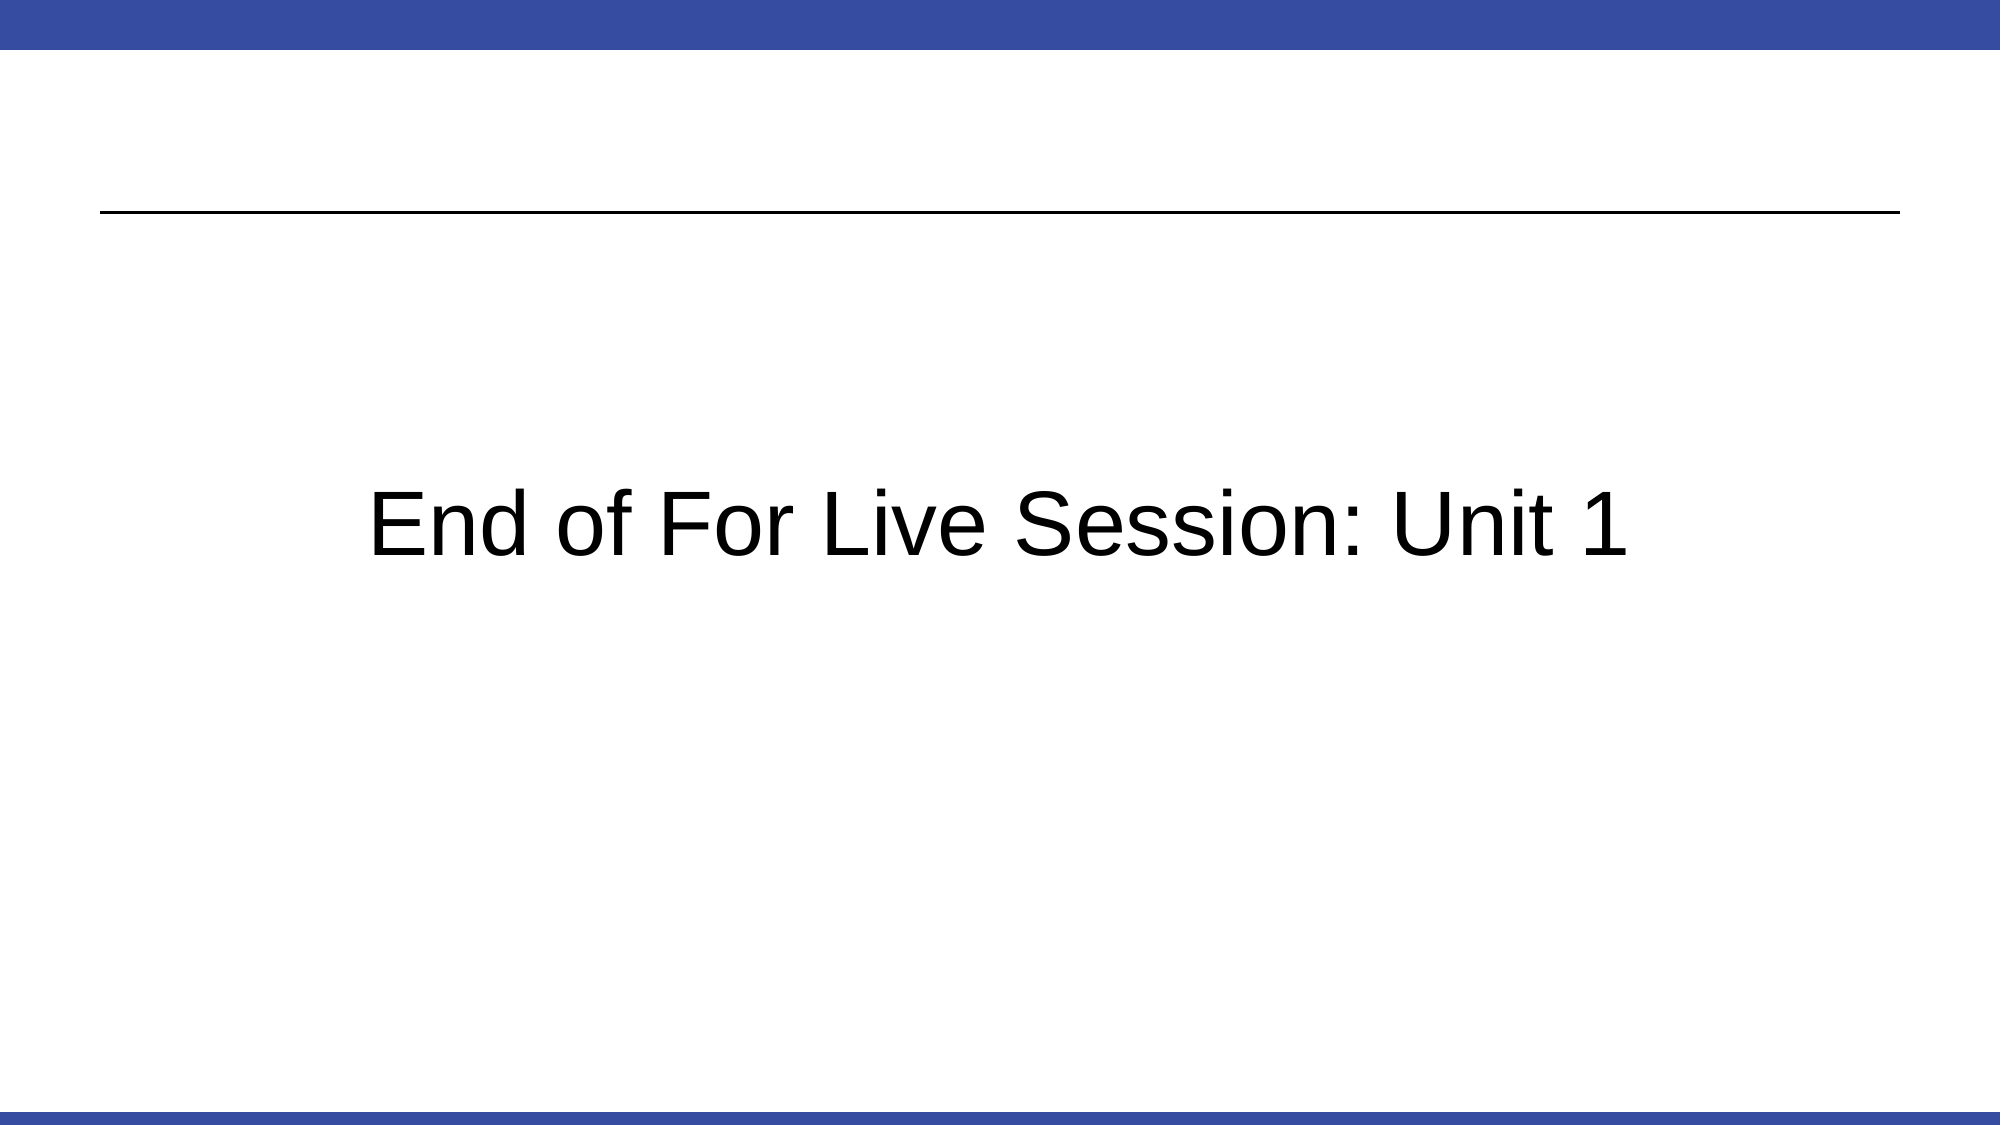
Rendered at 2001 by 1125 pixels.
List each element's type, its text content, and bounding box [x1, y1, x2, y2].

title End of For Live Session: Unit 1 [99, 425, 1900, 613]
